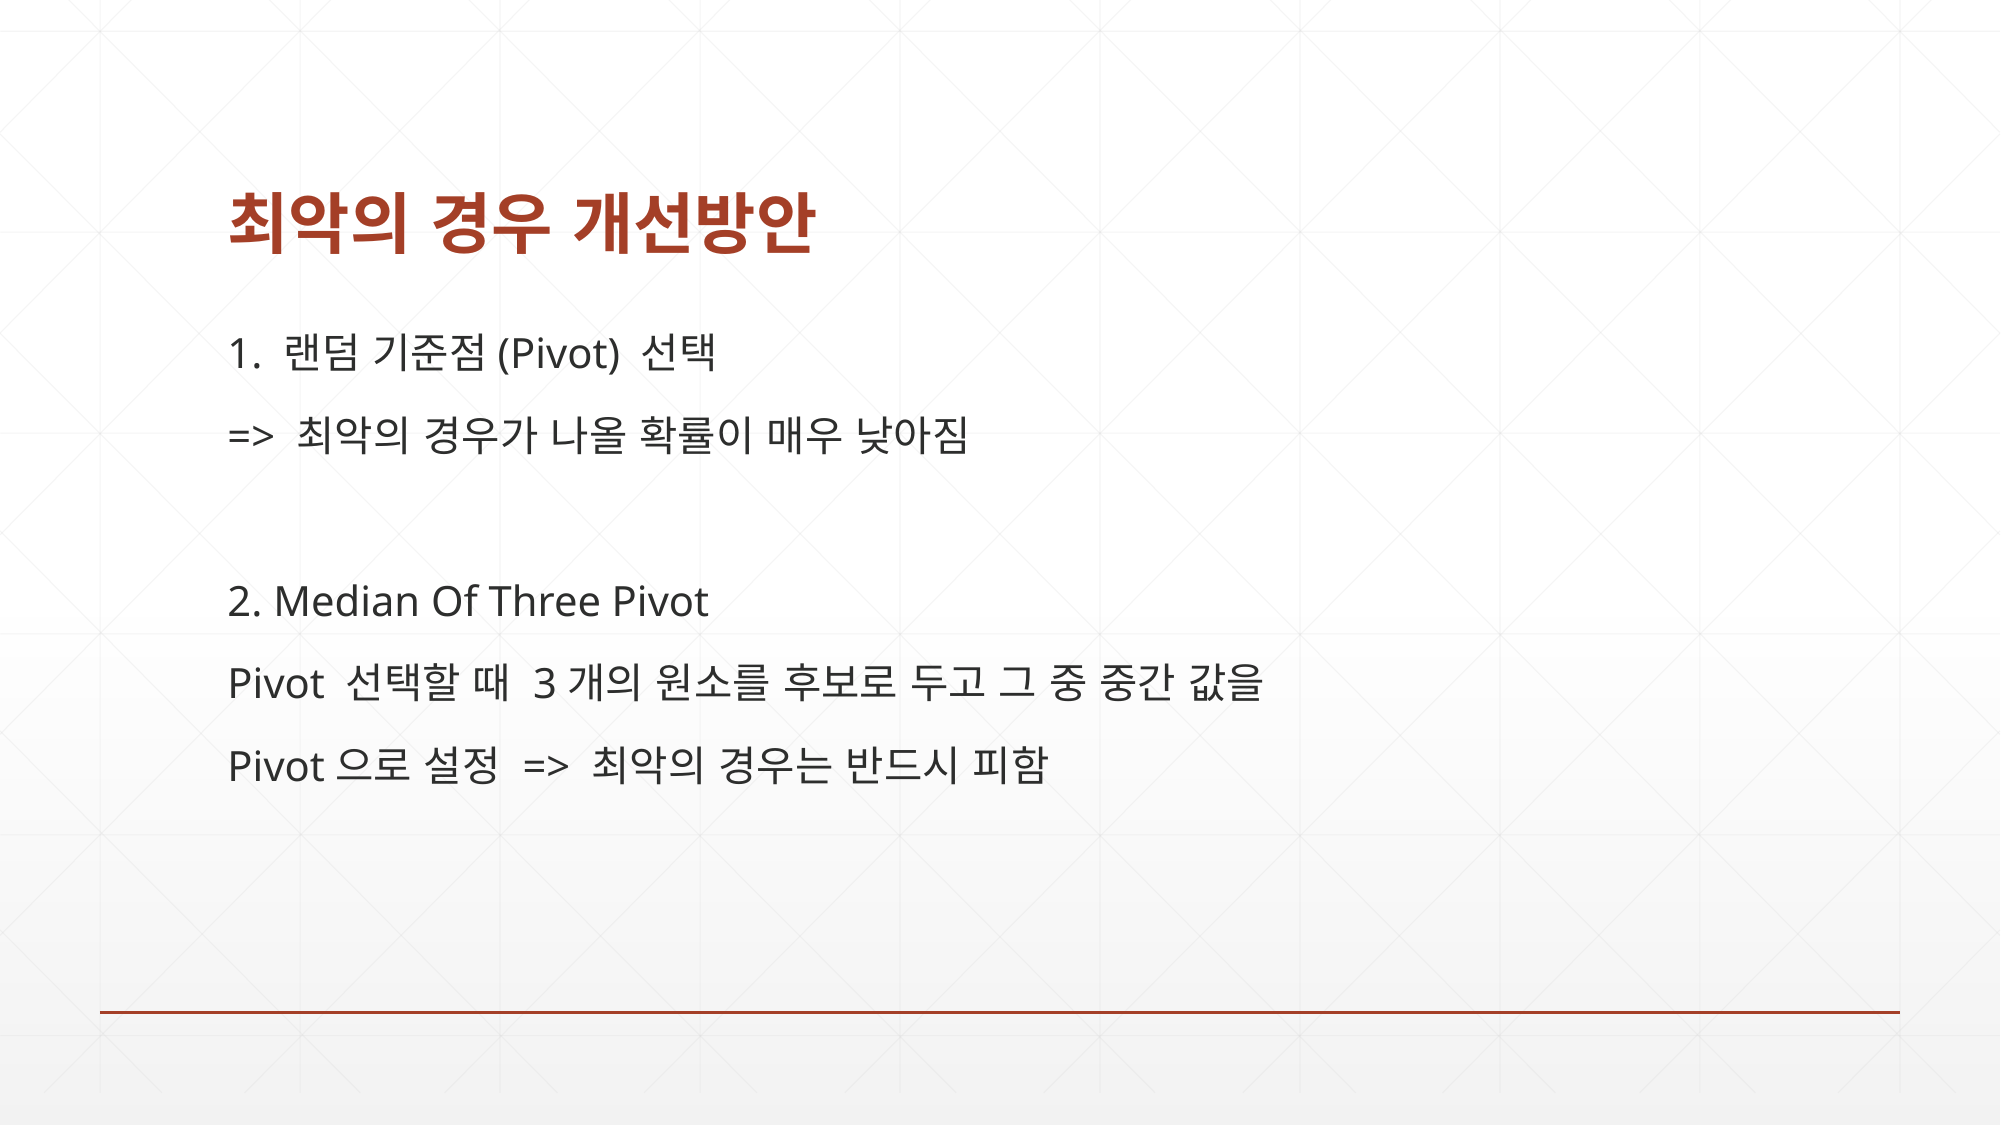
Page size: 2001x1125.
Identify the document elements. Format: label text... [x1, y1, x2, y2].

list 1. 랜덤 기준점(Pivot) 선택 => 최악의 경우가 나올 확률이 매우 낮아짐 2. Median Of Three Pivot Pivot 선택할 때 3개의 원소를 후보로 두고 그 중 중간 값을 Pivot으로 설정 => 최악의 경우는 반드시 피함 [212, 324, 1788, 950]
title 최악의 경우 개선방안 [212, 82, 1788, 271]
